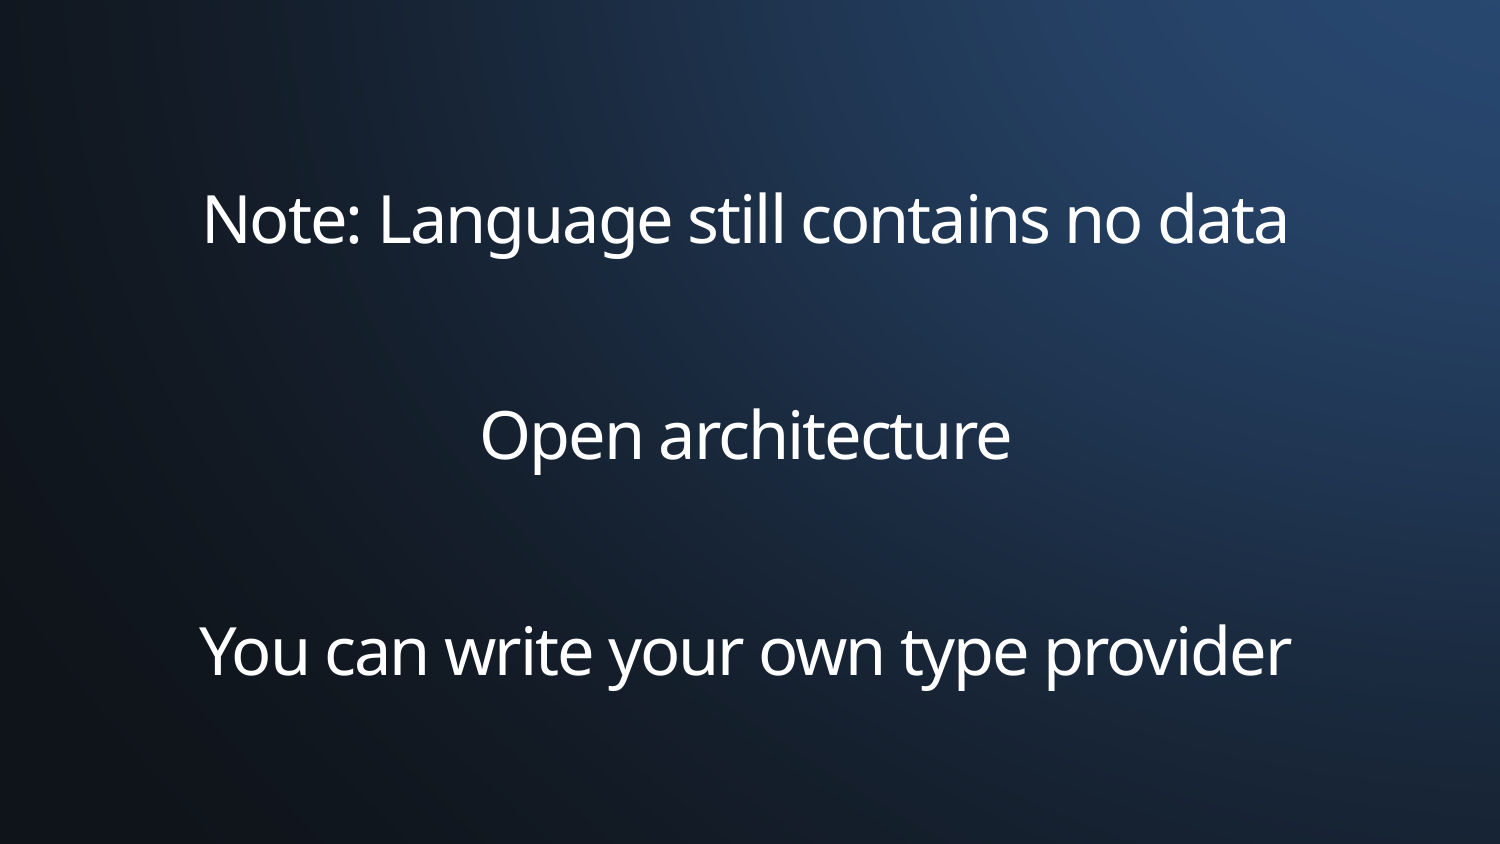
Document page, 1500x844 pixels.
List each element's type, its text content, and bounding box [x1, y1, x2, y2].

picture [0, 0, 1500, 844]
title Note: Language still contains no data Open architecture You can write your own type provider [58, 185, 1434, 695]
